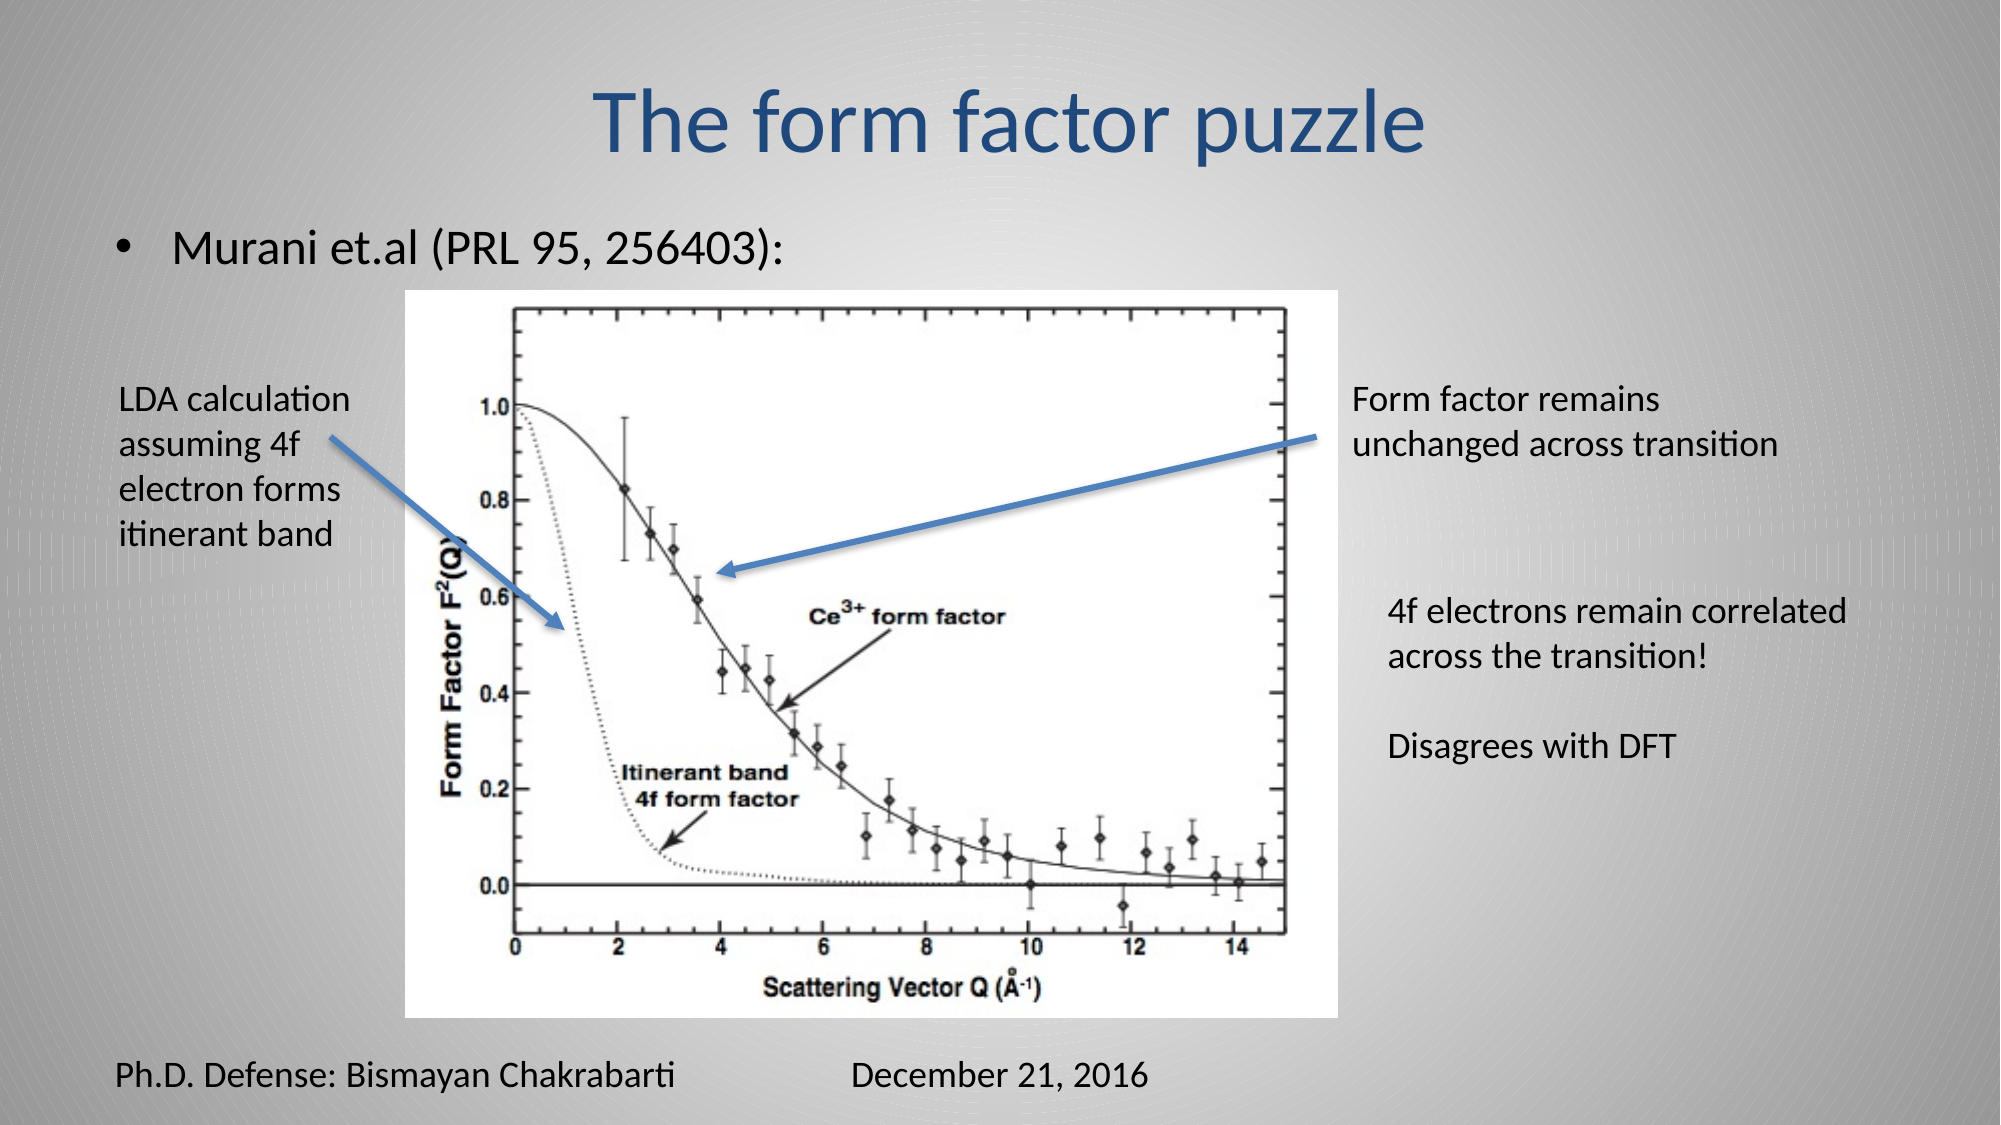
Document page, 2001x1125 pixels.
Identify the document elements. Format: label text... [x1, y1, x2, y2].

text_box 4f electrons remain correlated across the transition! Disagrees with DFT [1372, 578, 1886, 774]
picture [405, 290, 1338, 1018]
slide_number Ph.D. Defense: Bismayan Chakrabarti [99, 1042, 683, 1103]
title The form factor puzzle [99, 45, 1922, 187]
text_box LDA calculation assuming 4f electron forms itinerant band [103, 366, 385, 562]
text_box Form factor remains unchanged across transition [1343, 366, 1852, 472]
footer December 21, 2016 [683, 1042, 1317, 1103]
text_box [715, 436, 1317, 574]
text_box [330, 436, 566, 631]
list Murani et.al (PRL 95, 256403): [99, 207, 1900, 950]
